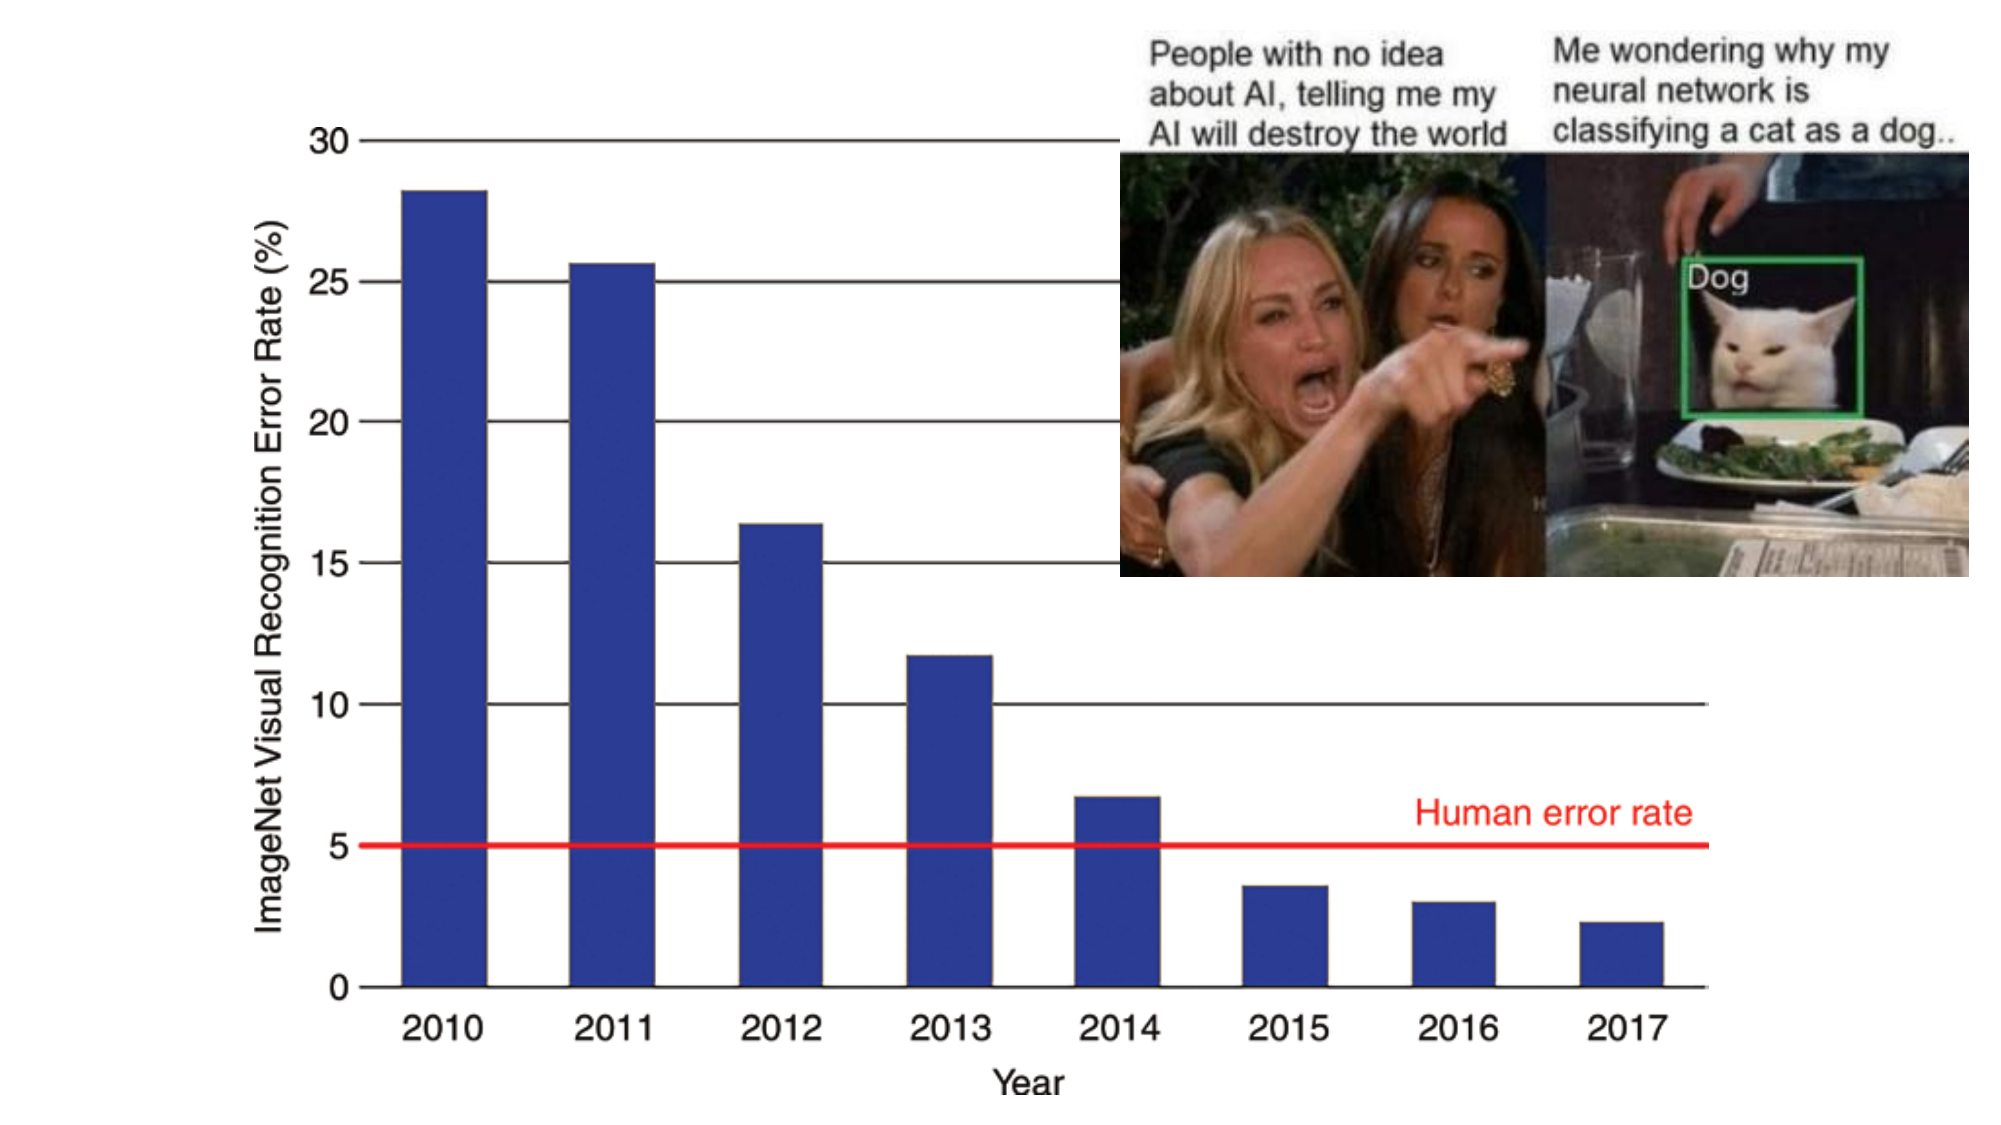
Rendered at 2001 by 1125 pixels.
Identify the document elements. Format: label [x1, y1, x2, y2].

picture [254, 30, 1969, 1095]
